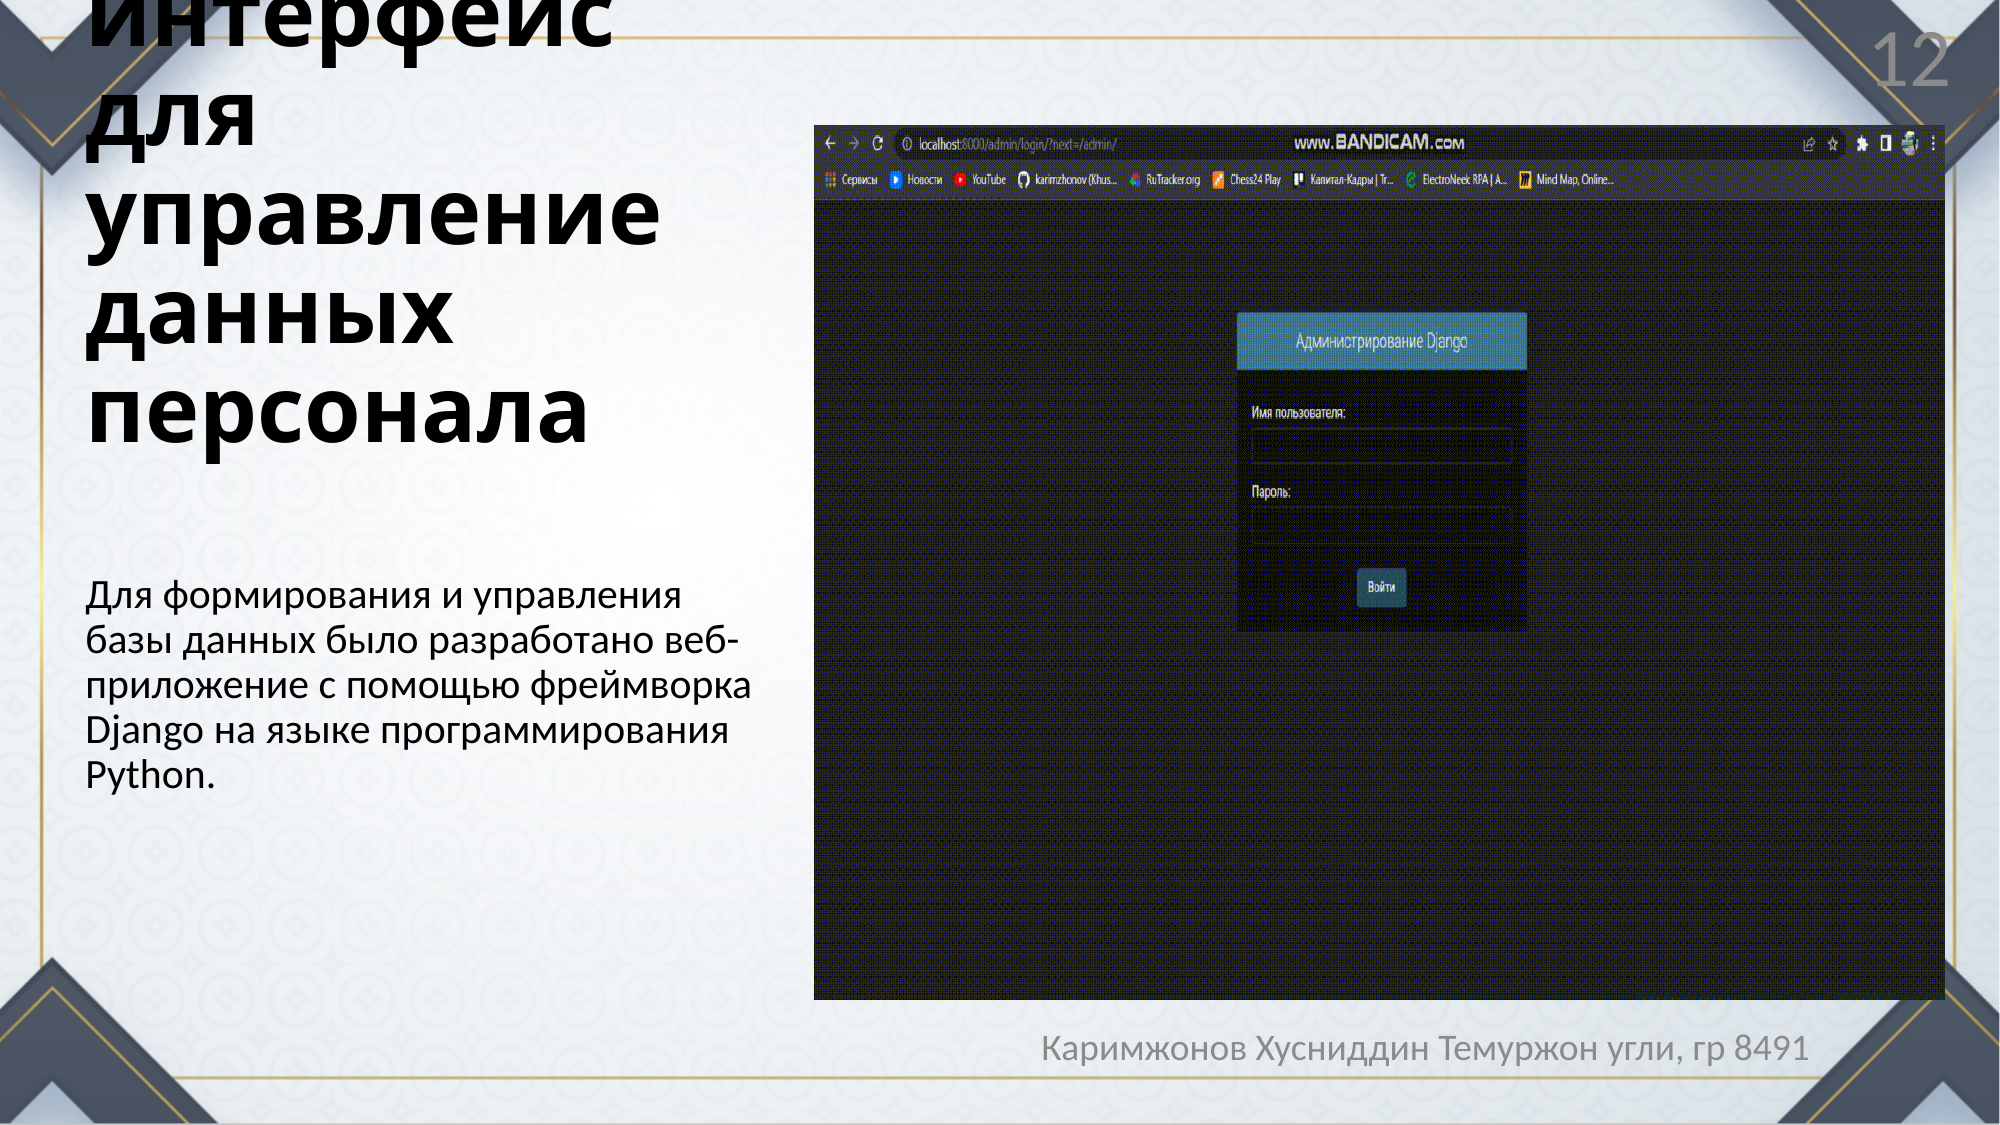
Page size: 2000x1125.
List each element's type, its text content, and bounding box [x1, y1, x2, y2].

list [814, 125, 1945, 1000]
picture [0, 0, 2000, 1125]
list Для формирования и управления базы данных было разработано веб-приложение с помощью фреймворка Django на языке программирования Python. [70, 565, 771, 967]
slide_number 12 [1779, 30, 1967, 77]
footer Каримжонов Хусниддин Темуржон угли, гр 8491 [907, 1023, 1945, 1069]
title Веб интерфейс для управление данных персонала [70, 231, 814, 470]
